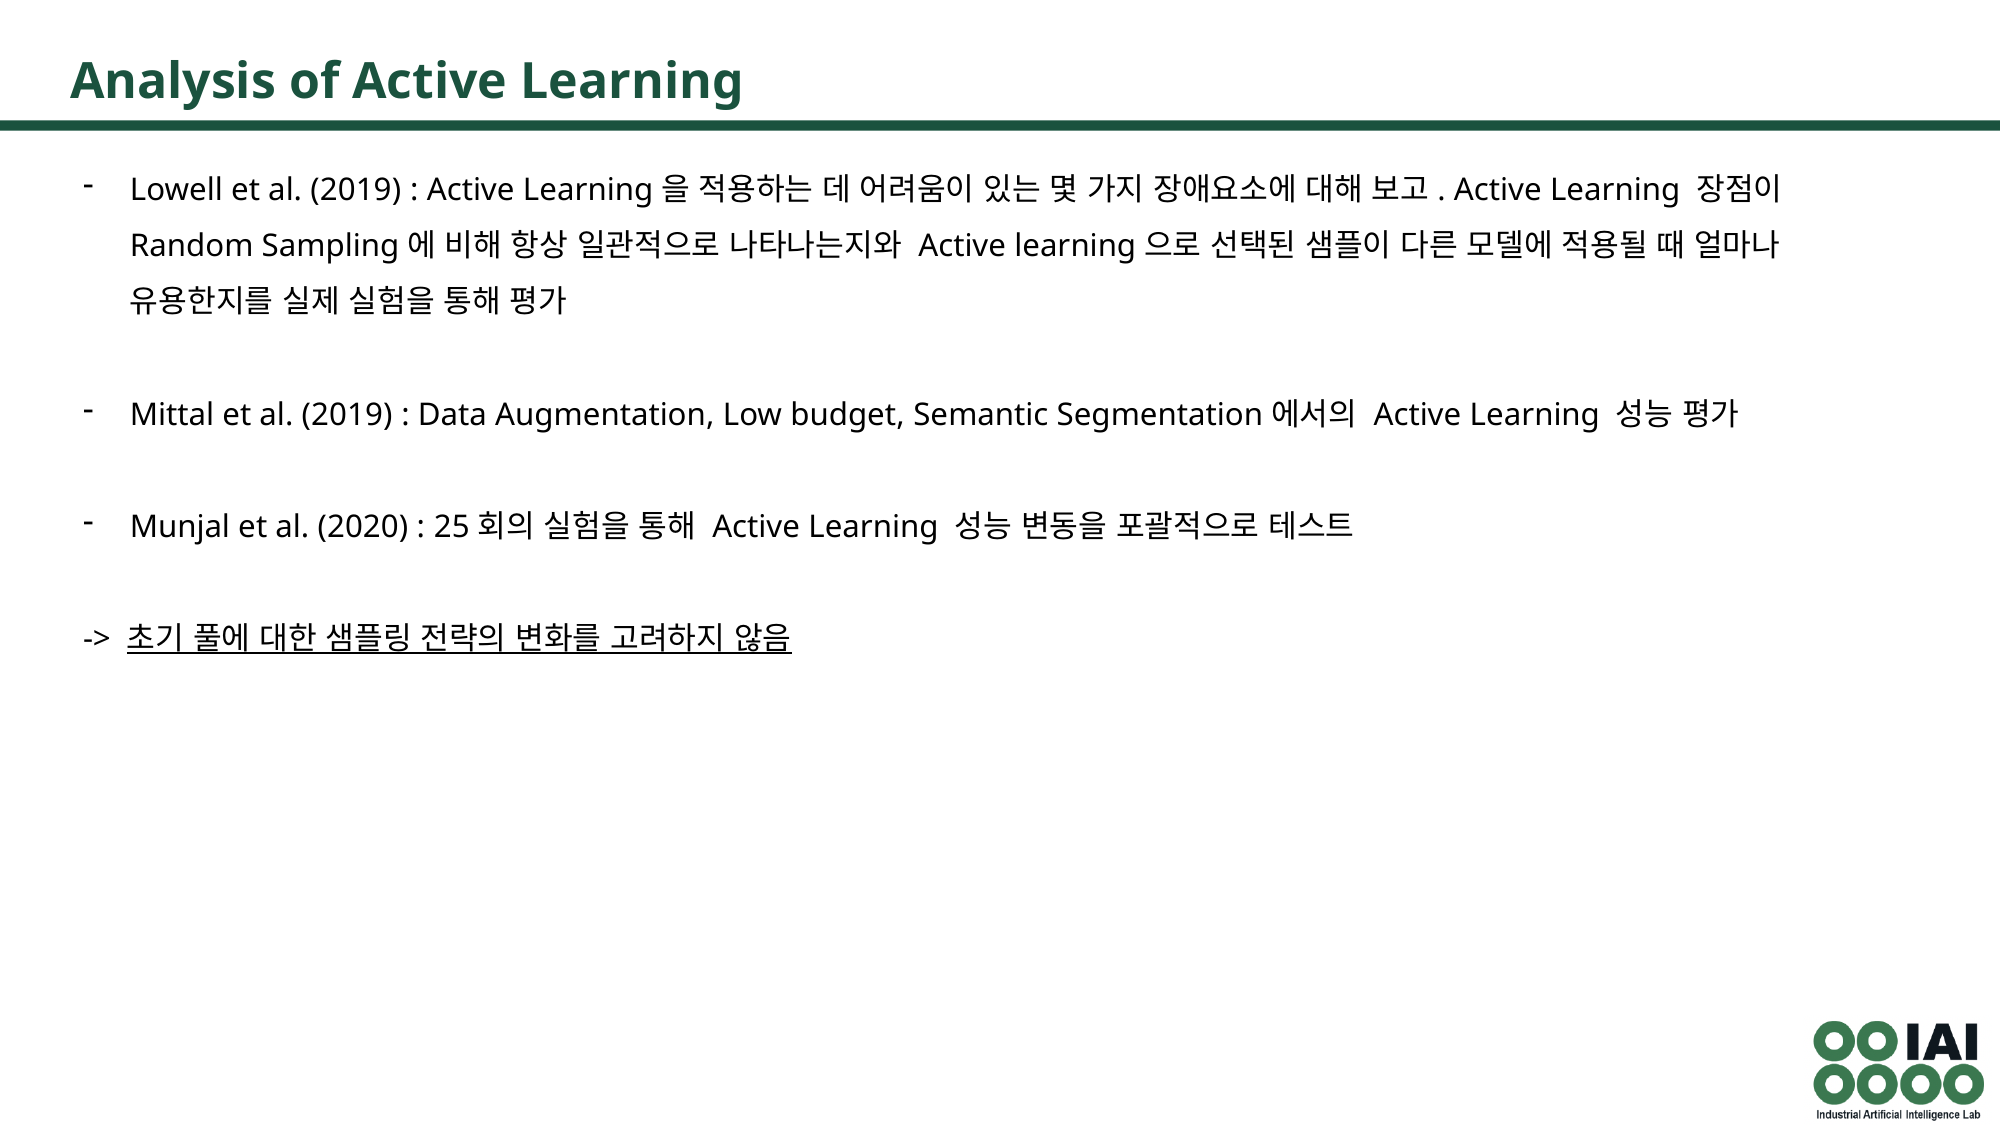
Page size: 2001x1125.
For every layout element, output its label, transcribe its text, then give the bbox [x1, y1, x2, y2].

picture [1803, 1015, 1992, 1125]
title Analysis of Active Learning [68, 46, 1033, 142]
text_box Lowell et al. (2019) : Active Learning을 적용하는 데 어려움이 있는 몇 가지 장애요소에 대해 보고. Active Learning 장점이 Random Sampling에 비해 항상 일관적으로 나타나는지와 Active learning으로 선택된 샘플이 다른 모델에 적용될 때 얼마나 유용한지를 실제 실험을 통해 평가 Mittal et al. (2019) : Data Augmentation, Low budget, Semantic Segmentation에서의 Active Learning 성능 평가 Munjal et al. (2020) : 25회의 실험을 통해 Active Learning 성능 변동을 포괄적으로 테스트 -> 초기 풀에 대한 샘플링 전략의 변화를 고려하지 않음 [68, 142, 1806, 664]
